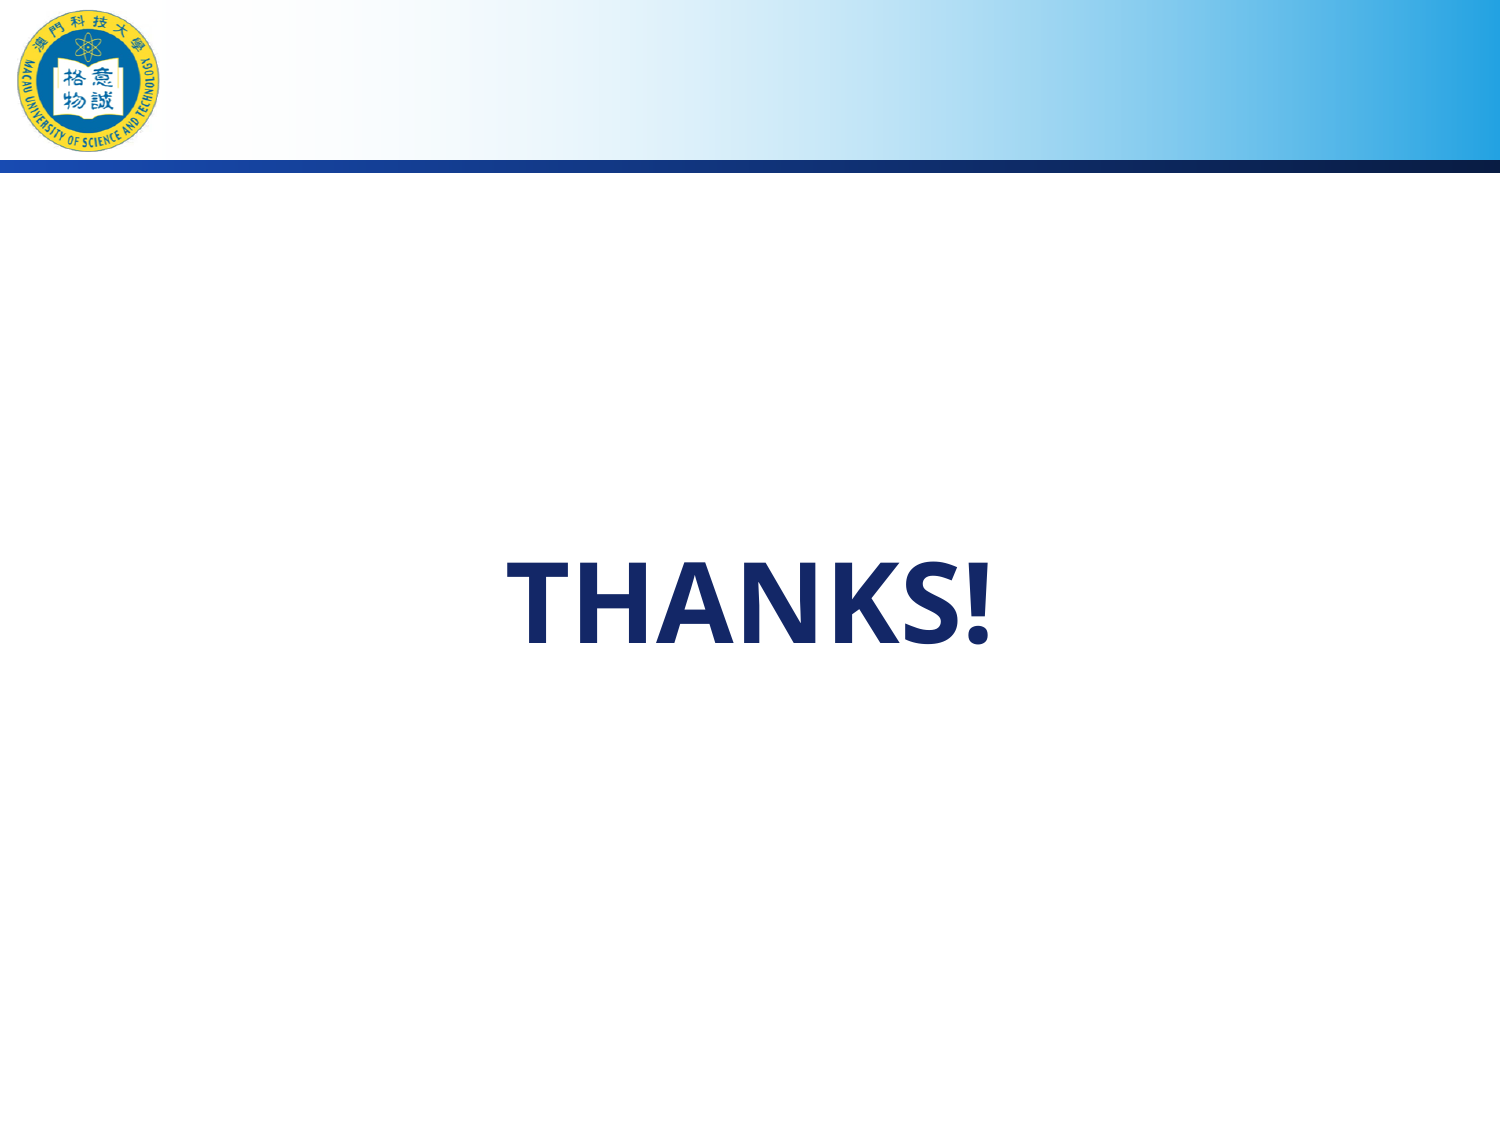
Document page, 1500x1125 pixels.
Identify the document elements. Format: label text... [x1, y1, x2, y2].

text_box THANKS! [490, 538, 1010, 676]
picture [17, 9, 160, 152]
